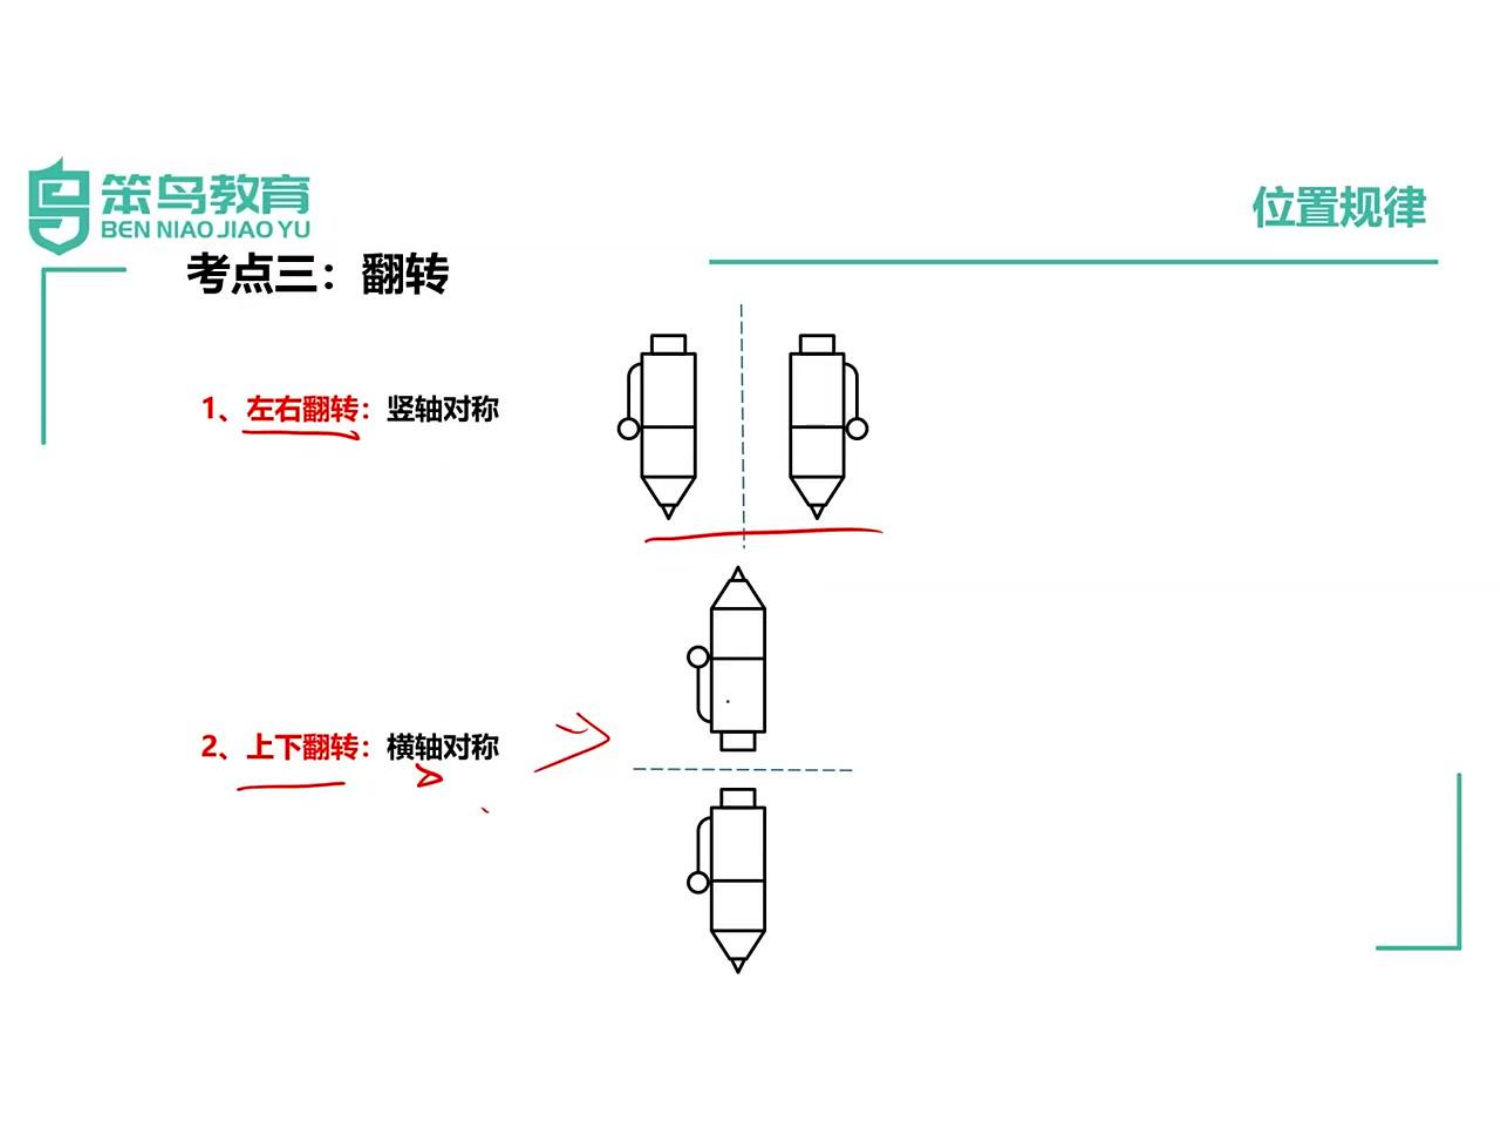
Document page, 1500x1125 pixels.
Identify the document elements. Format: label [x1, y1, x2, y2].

picture [0, 140, 1500, 985]
